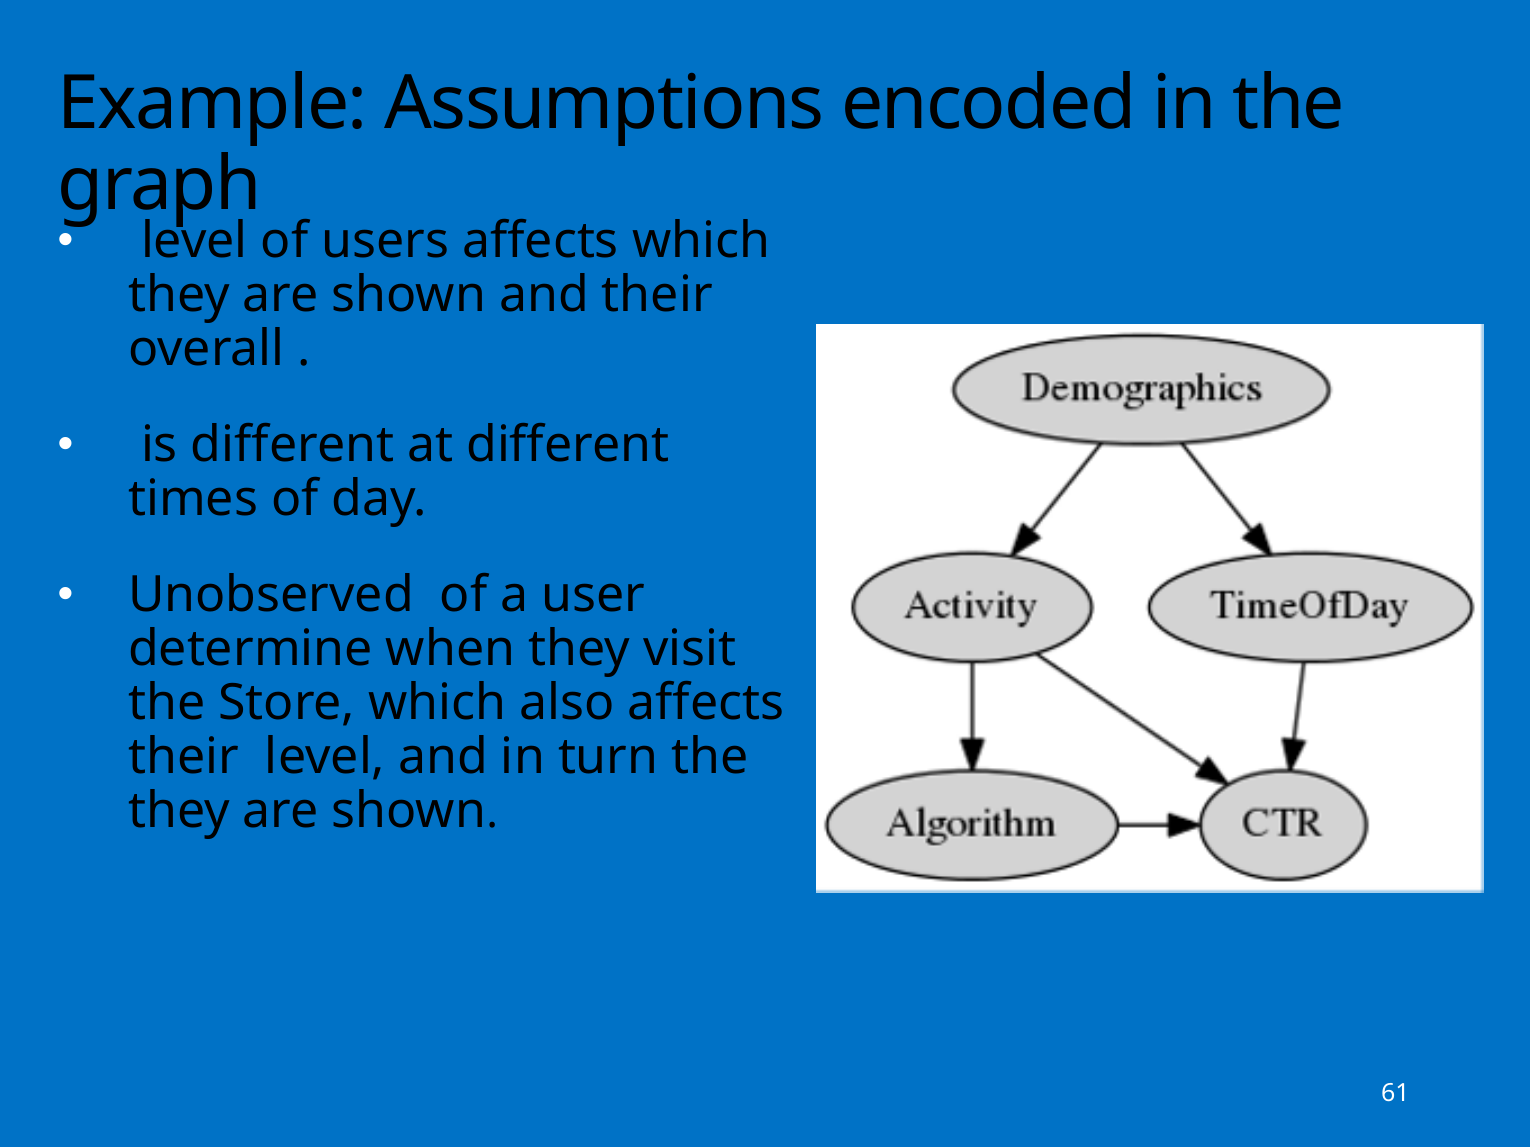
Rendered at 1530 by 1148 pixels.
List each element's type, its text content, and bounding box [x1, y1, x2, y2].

title Example: Assumptions encoded in the graph [33, 48, 1497, 199]
picture [816, 323, 1484, 893]
slide_number 61 [1080, 1063, 1425, 1125]
